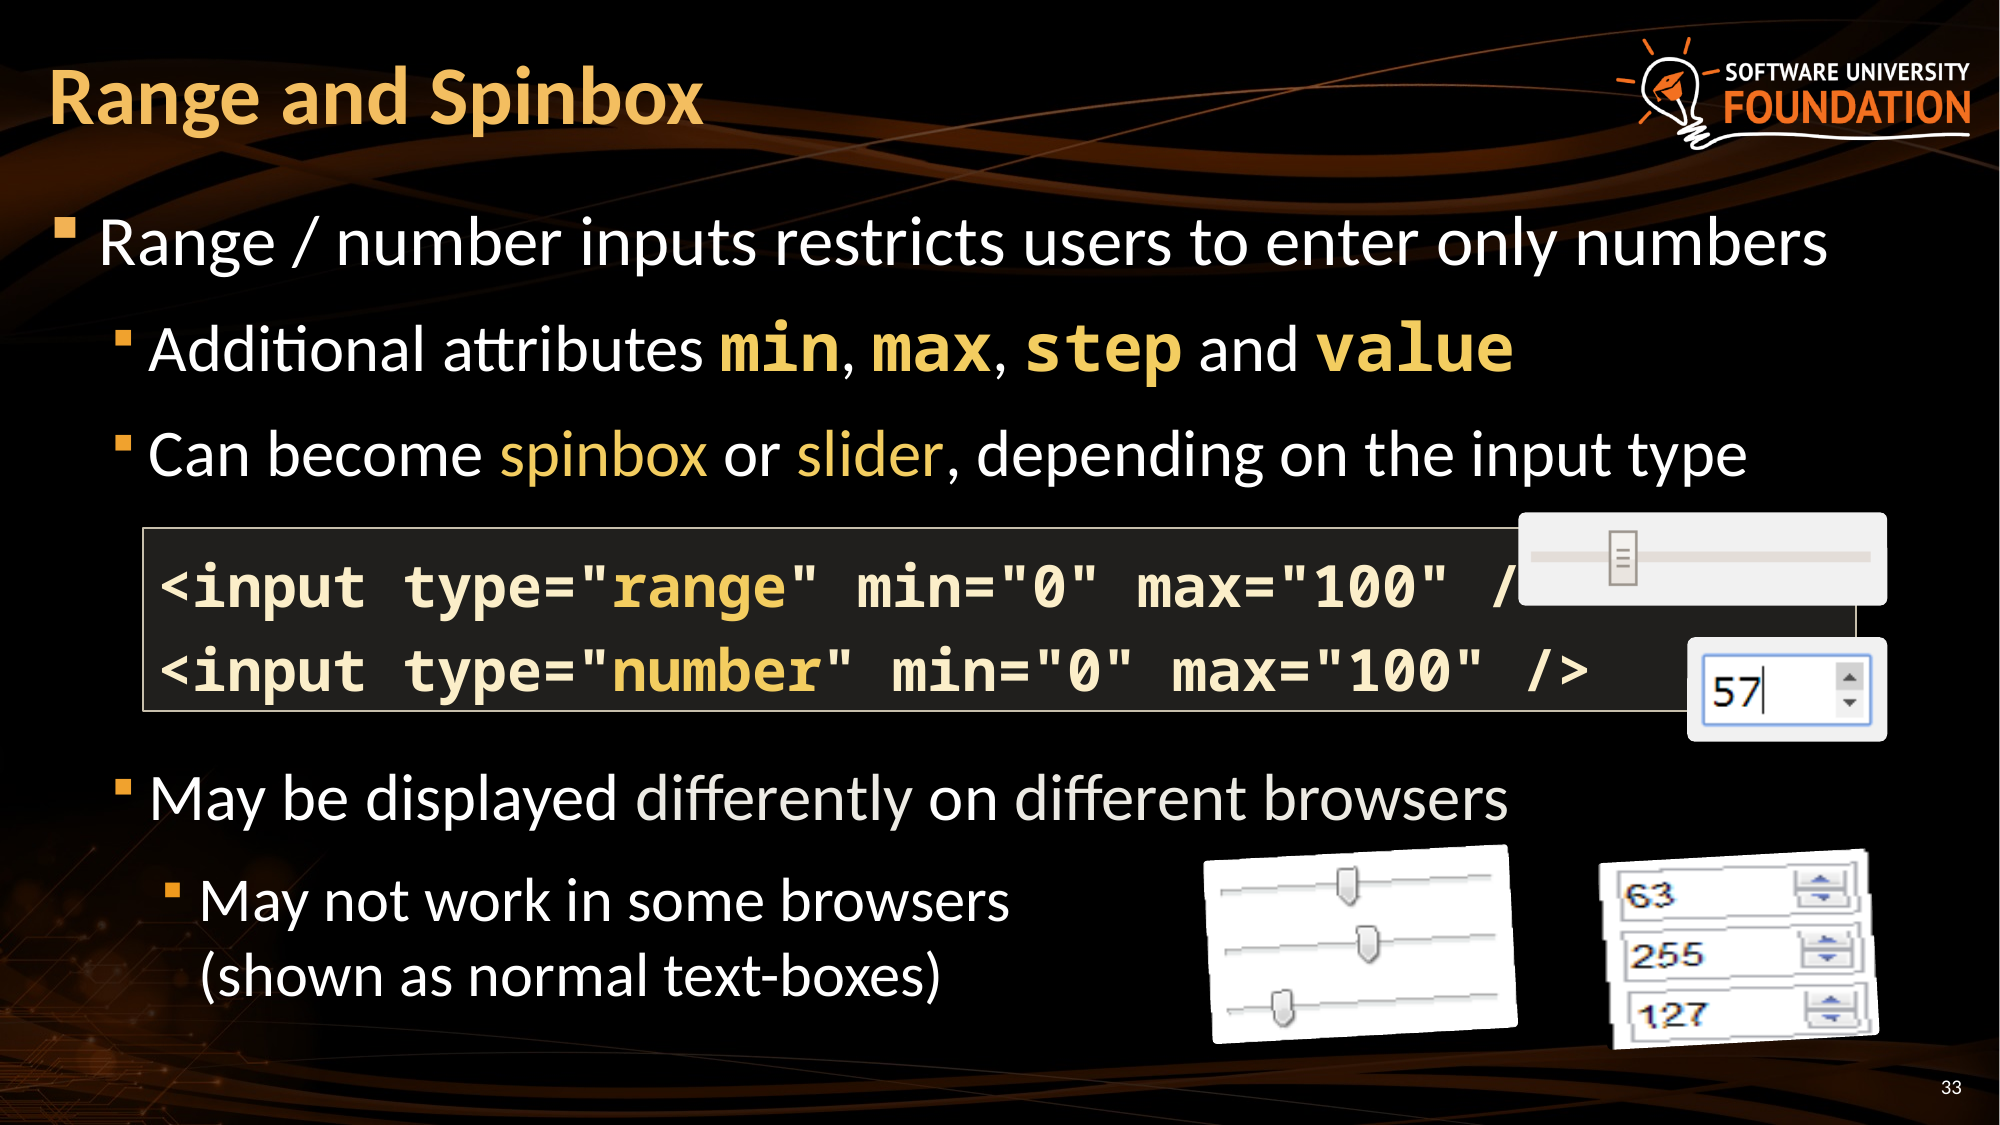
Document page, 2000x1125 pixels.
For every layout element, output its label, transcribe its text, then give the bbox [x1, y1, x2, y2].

text_box <input type="range" min="0" max="100" /> <input type="number" min="0" max="100" /> [142, 527, 1856, 711]
picture [0, 0, 2000, 1125]
title Range and Spinbox [30, 6, 1602, 189]
list Range / number inputs restricts users to enter only numbers Additional attributes min, max, step and value Can become spinbox or slider, depending on the input type May be displayed differently on different browsers May not work in some browsers (shown as normal text-boxes) [31, 188, 1968, 1103]
